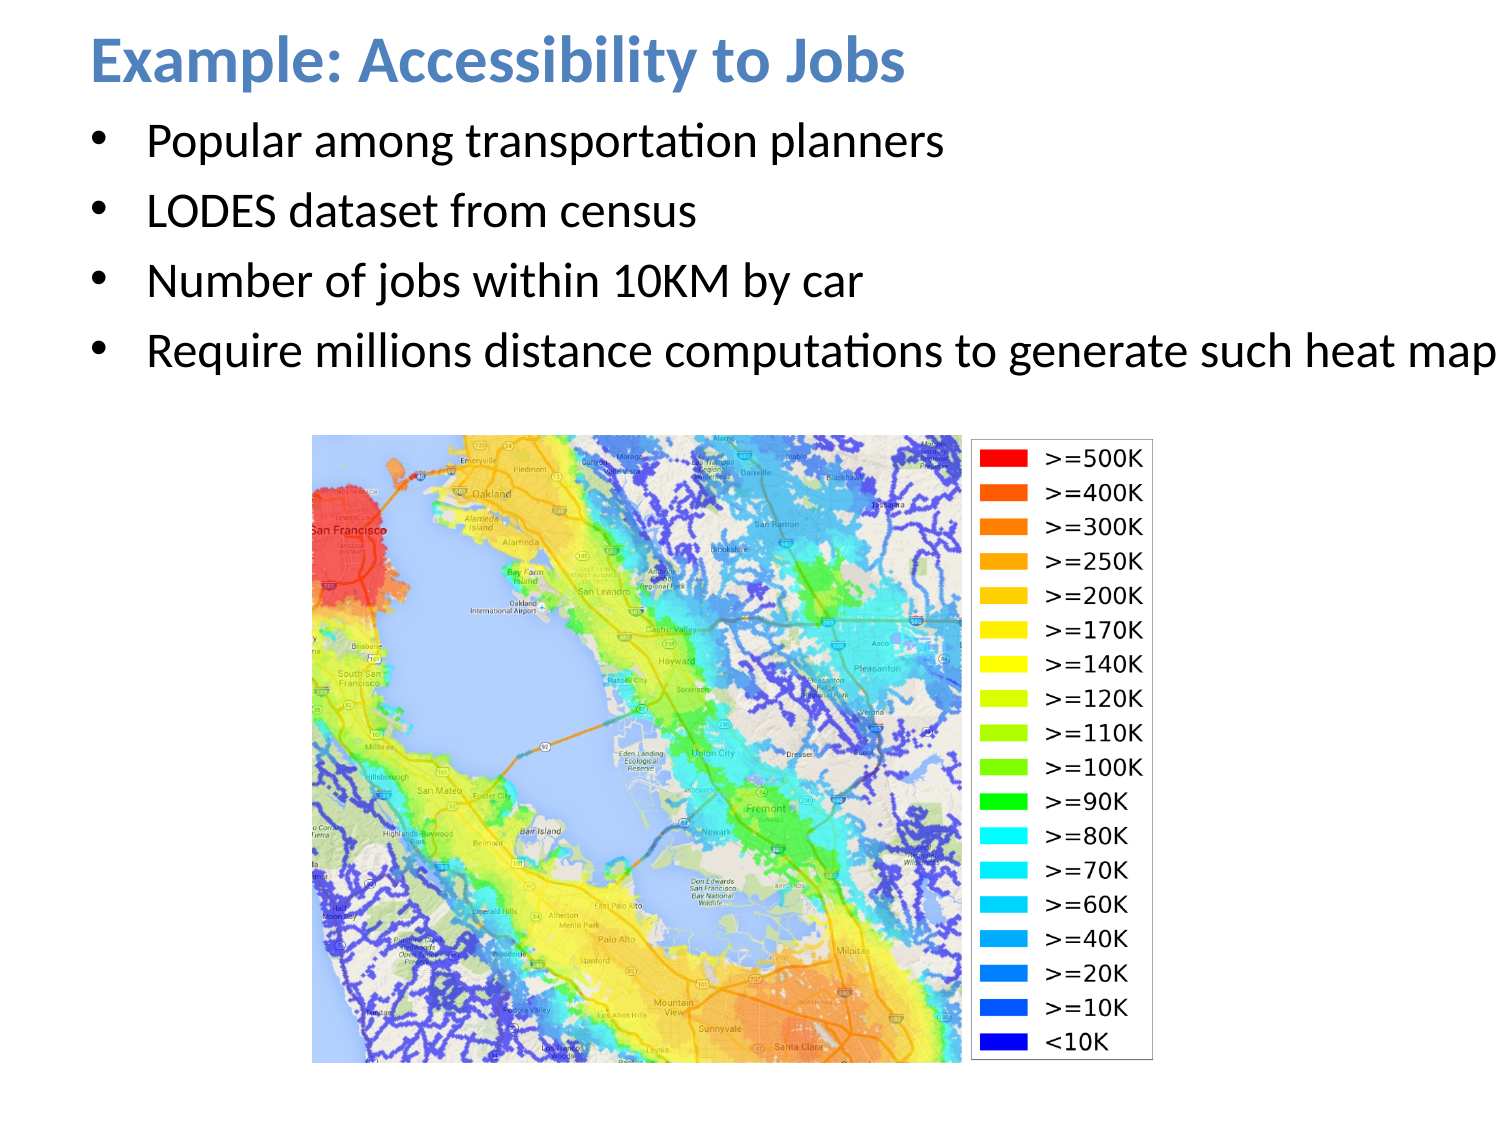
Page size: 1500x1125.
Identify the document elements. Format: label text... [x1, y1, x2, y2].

list Popular among transportation planners LODES dataset from census Number of jobs within 10KM by car Require millions distance computations to generate such heat map [75, 99, 1500, 513]
text_box Example: Accessibility to Jobs [74, 0, 1425, 150]
picture [312, 424, 1170, 1063]
